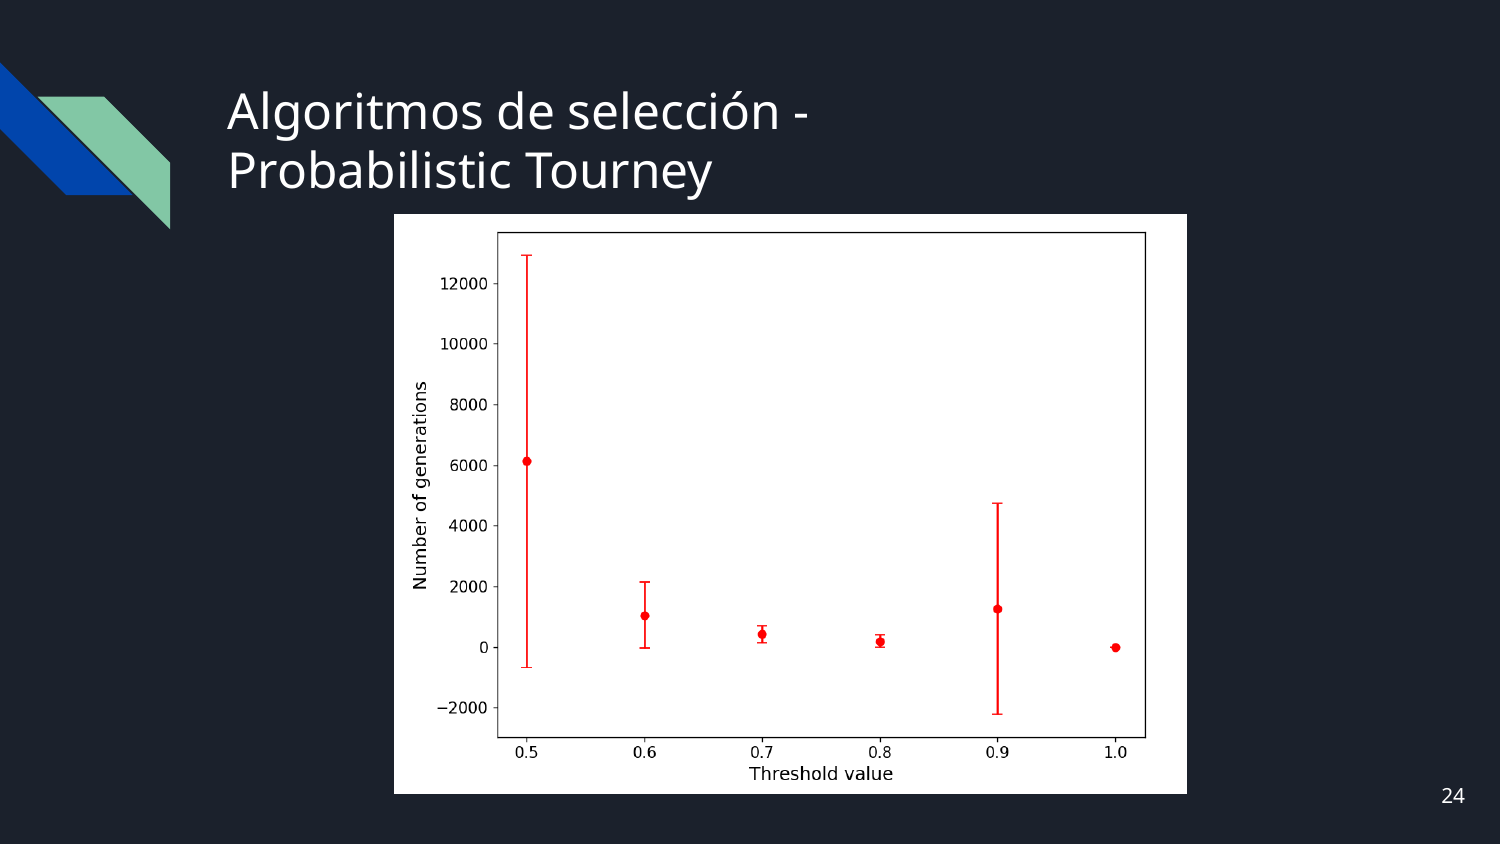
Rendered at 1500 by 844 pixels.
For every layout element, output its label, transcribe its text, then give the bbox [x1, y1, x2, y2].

picture [393, 214, 1187, 794]
slide_number ‹#› [1389, 764, 1480, 830]
title Algoritmos de selección - Probabilistic Tourney [212, 64, 1368, 215]
